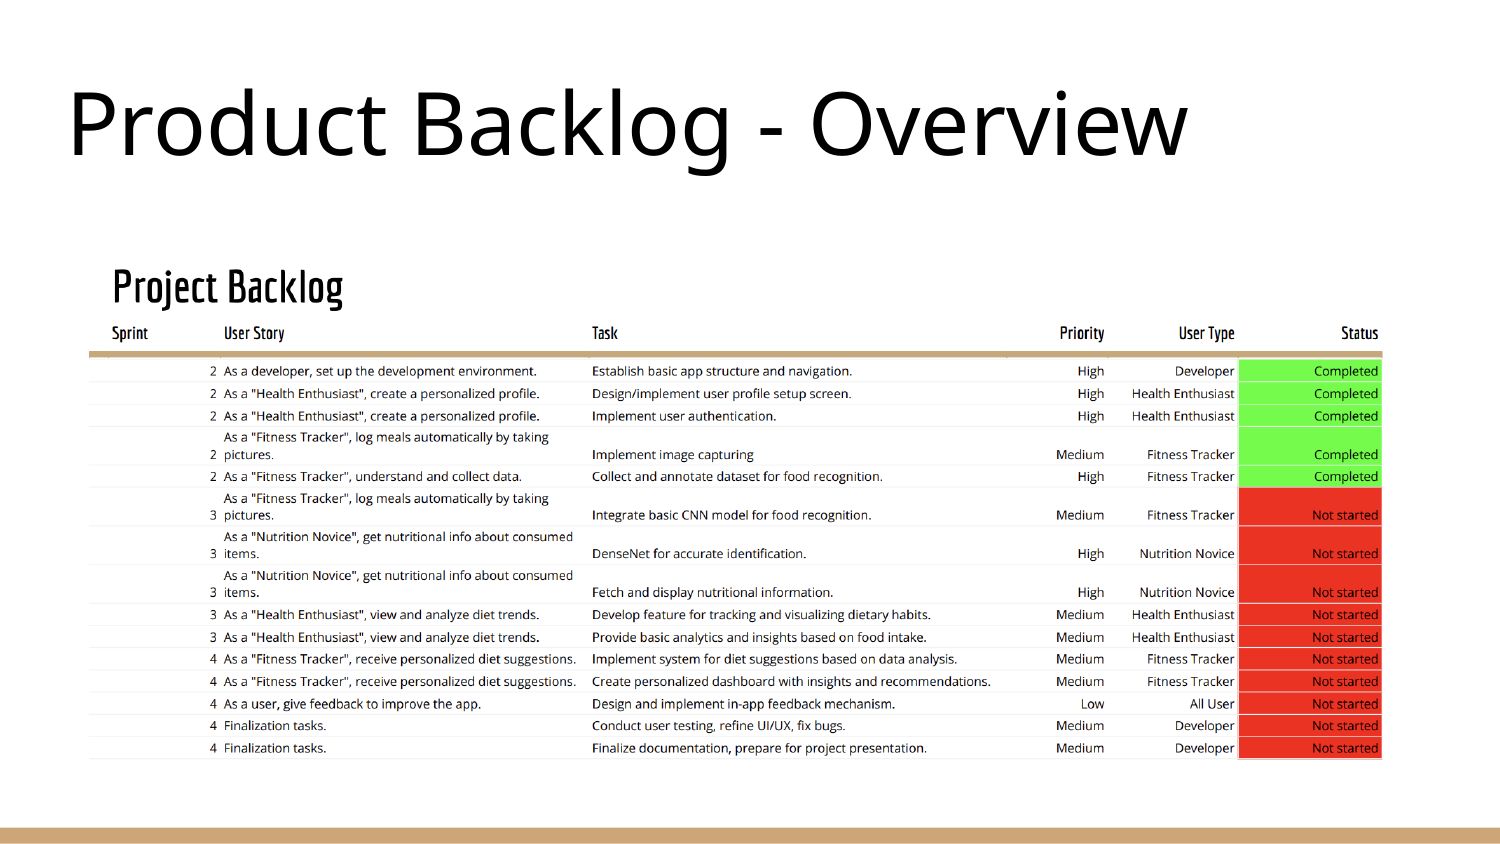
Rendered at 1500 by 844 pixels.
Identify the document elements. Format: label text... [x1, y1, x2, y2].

title Product Backlog - Overview [51, 51, 1449, 189]
picture [66, 178, 1401, 774]
